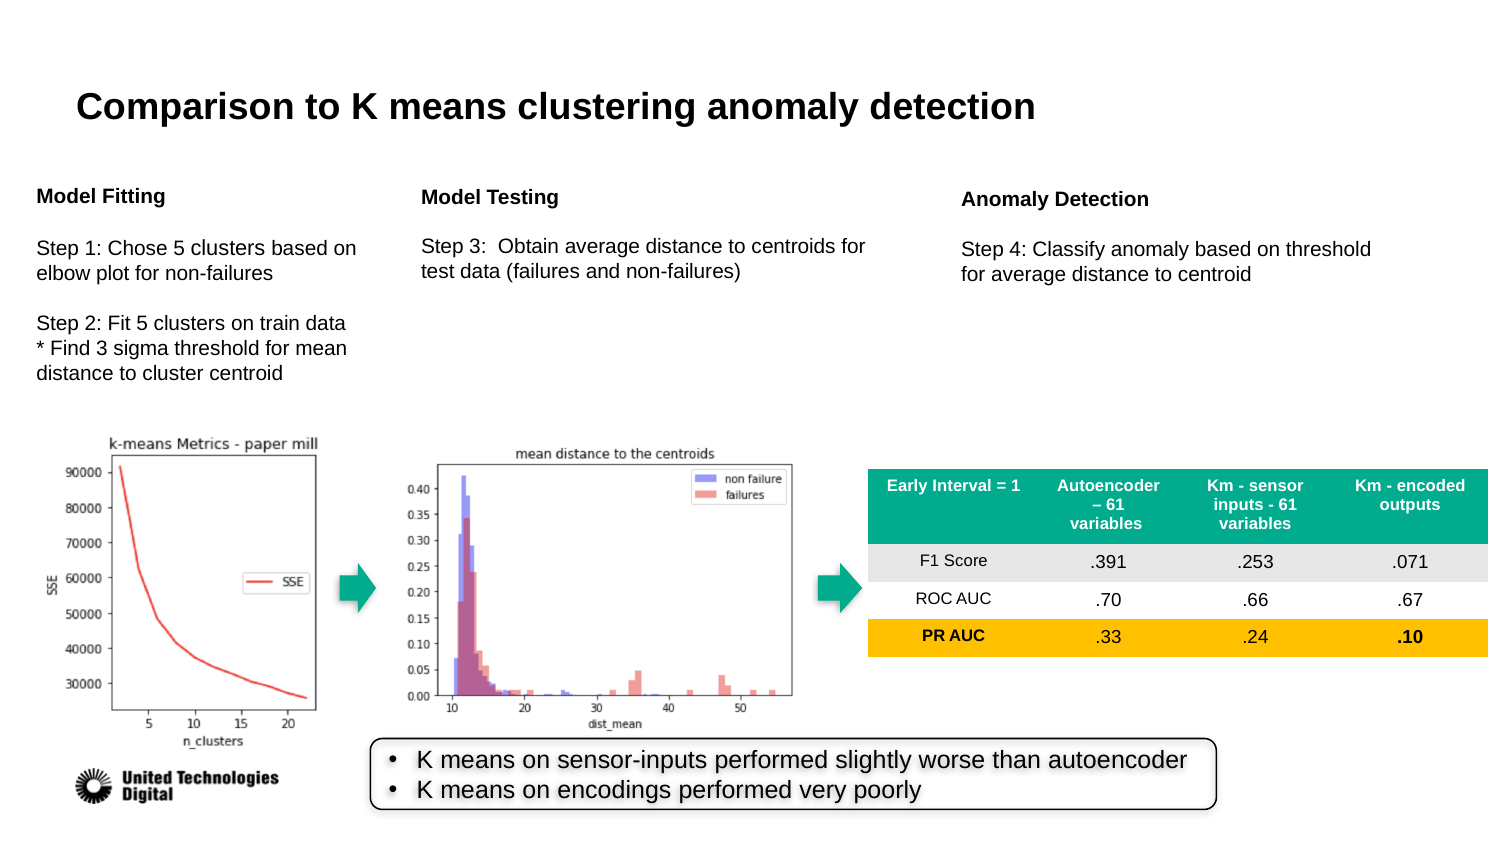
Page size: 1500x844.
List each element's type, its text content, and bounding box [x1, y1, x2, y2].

table_cell .10 [1333, 619, 1488, 657]
table_cell .391 [1039, 544, 1178, 582]
table_cell .253 [1178, 544, 1333, 582]
title Comparison to K means clustering anomaly detection [61, 57, 1412, 151]
table_cell .66 [1178, 582, 1333, 619]
table_cell .071 [1333, 544, 1488, 582]
table_cell F1 Score [868, 544, 1039, 582]
table_cell .70 [1039, 582, 1178, 619]
picture [400, 445, 807, 742]
table_cell ROC AUC [868, 582, 1039, 619]
picture [75, 768, 279, 804]
table_header Km - encoded outputs [1333, 469, 1488, 544]
picture [36, 432, 327, 755]
text_box [338, 562, 377, 614]
text_box [817, 562, 863, 614]
table_cell .67 [1333, 582, 1488, 619]
text_box Model Testing Step 3: Obtain average distance to centroids for test data (failures and non-failures) [405, 175, 899, 316]
text_box Model Fitting Step 1: Chose 5 clusters based on elbow plot for non-failures Step 2: Fit 5 clusters on train data * Find 3 sigma threshold for mean distance to cluster centroid [20, 175, 401, 417]
table_cell .24 [1178, 619, 1333, 657]
text_box Anomaly Detection Step 4: Classify anomaly based on threshold for average distance to centroid [945, 178, 1412, 318]
table_header Autoencoder – 61 variables [1039, 469, 1178, 544]
table_header Km - sensor inputs - 61 variables [1178, 469, 1333, 544]
table_cell .33 [1039, 619, 1178, 657]
table_header Early Interval = 1 [868, 469, 1039, 544]
text_box K means on sensor-inputs performed slightly worse than autoencoder K means on encodings performed very poorly [369, 737, 1218, 811]
table_cell PR AUC [868, 619, 1039, 657]
